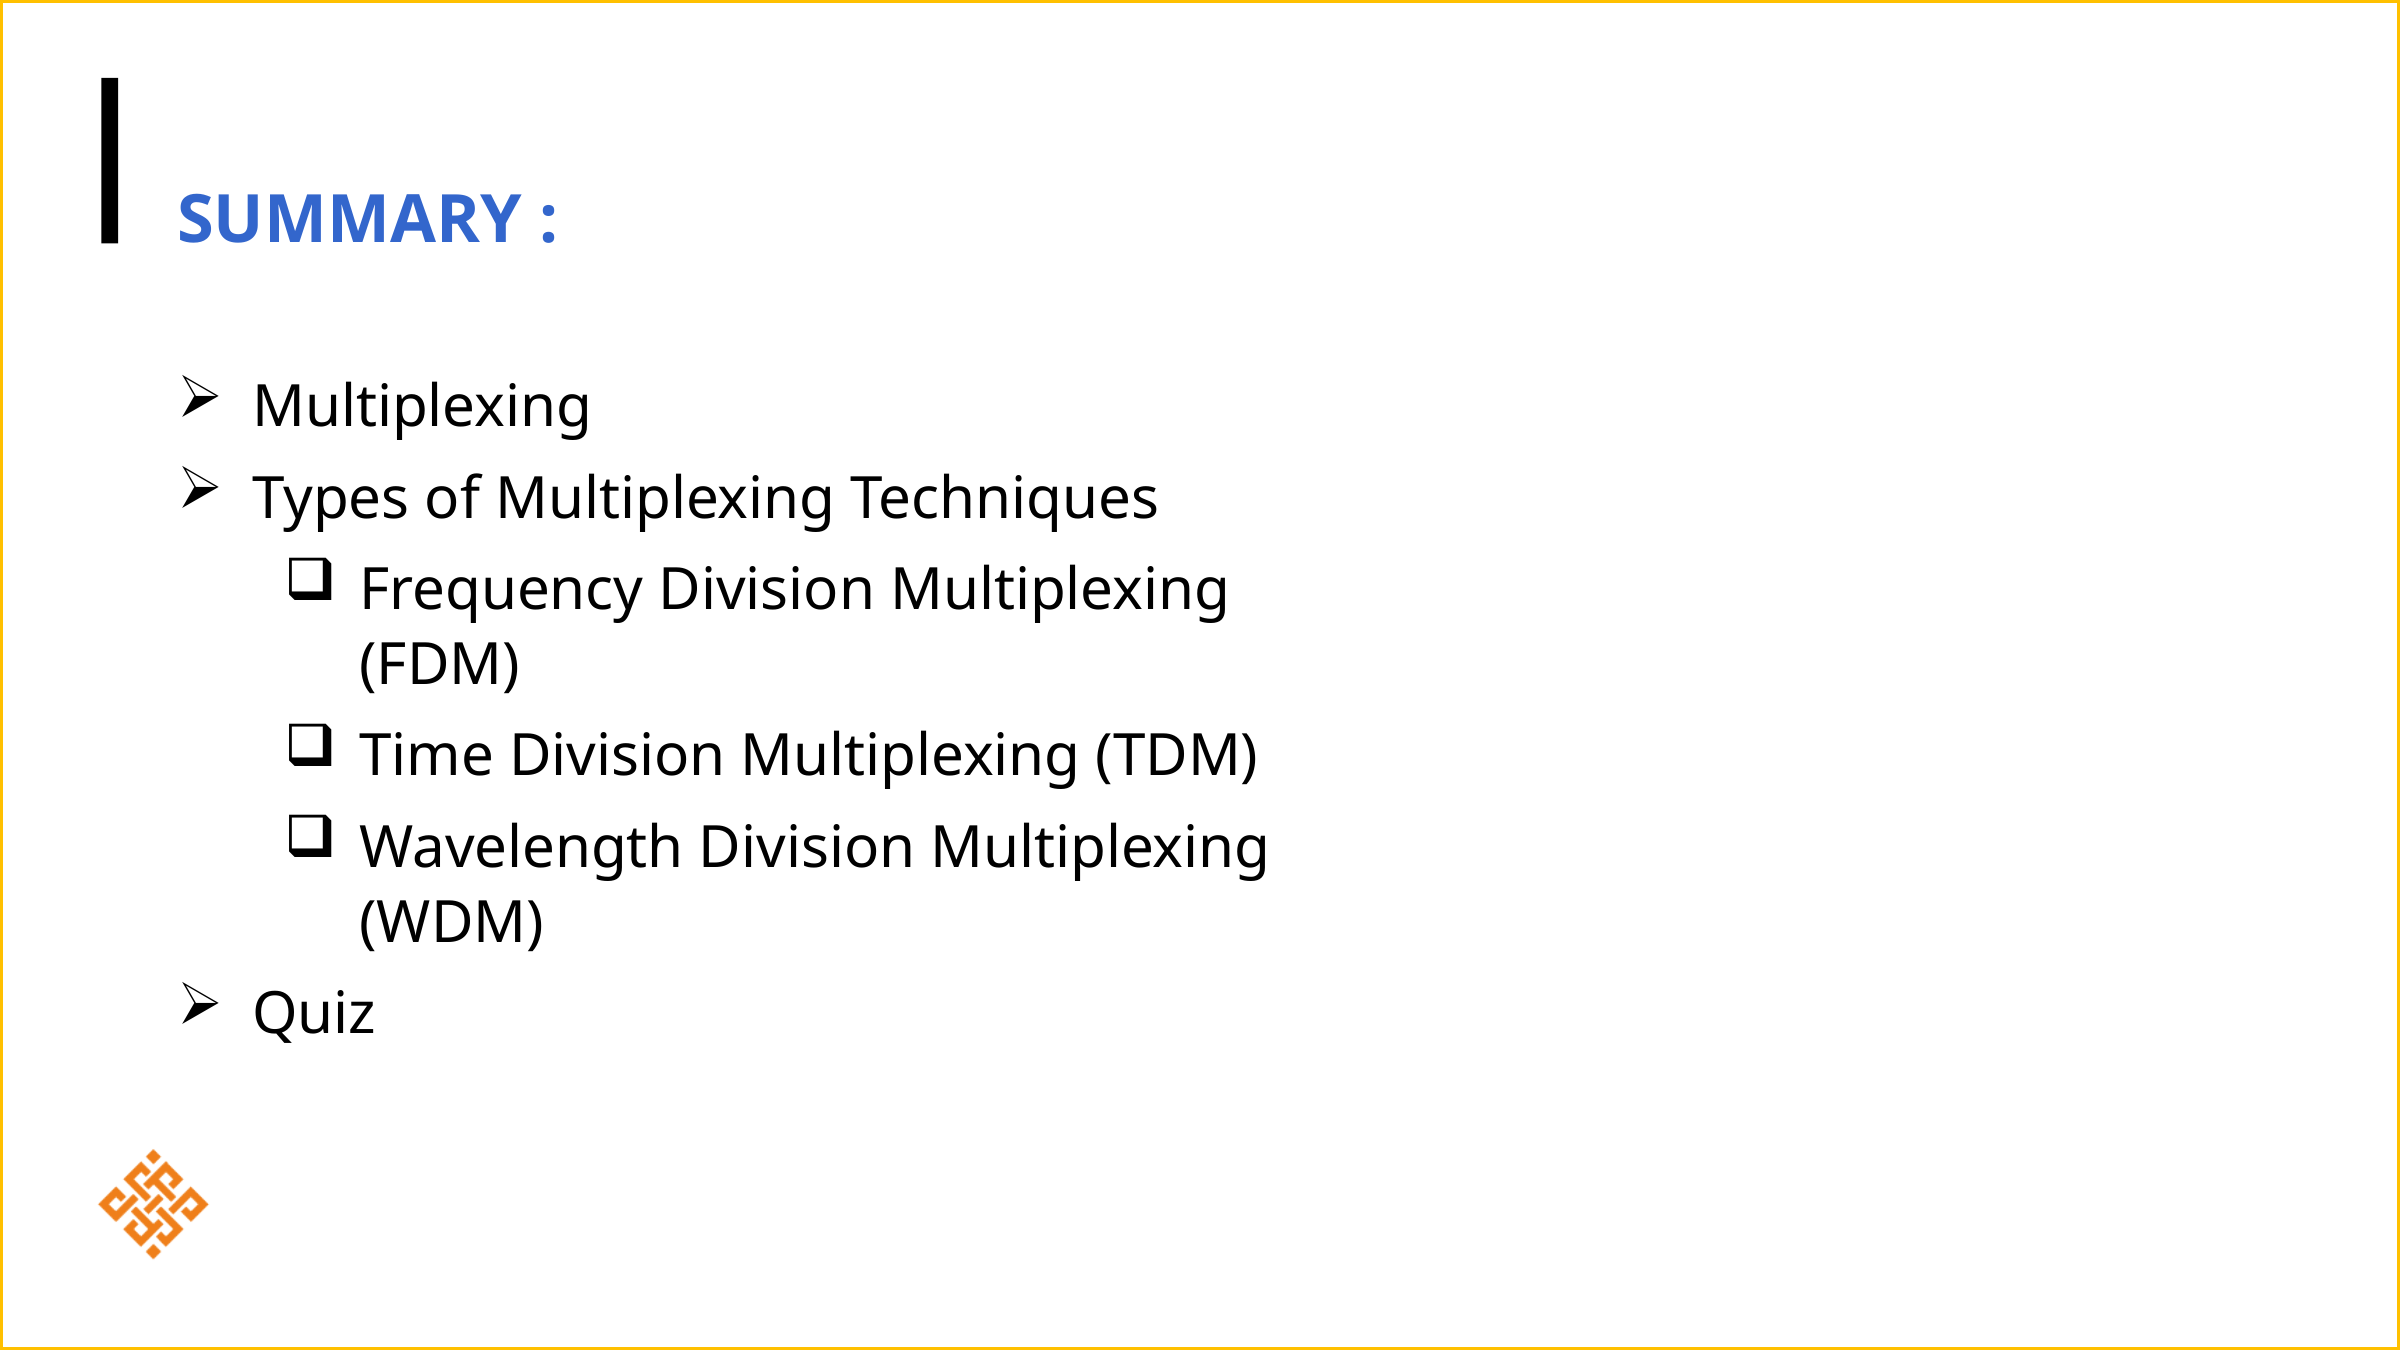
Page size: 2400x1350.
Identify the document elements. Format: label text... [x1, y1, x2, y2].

text_box SUMMARY : Multiplexing Types of Multiplexing Techniques Frequency Division Multiplexing (FDM) Time Division Multiplexing (TDM) Wavelength Division Multiplexing (WDM) Quiz [87, 162, 1288, 1145]
picture [75, 1058, 235, 1350]
